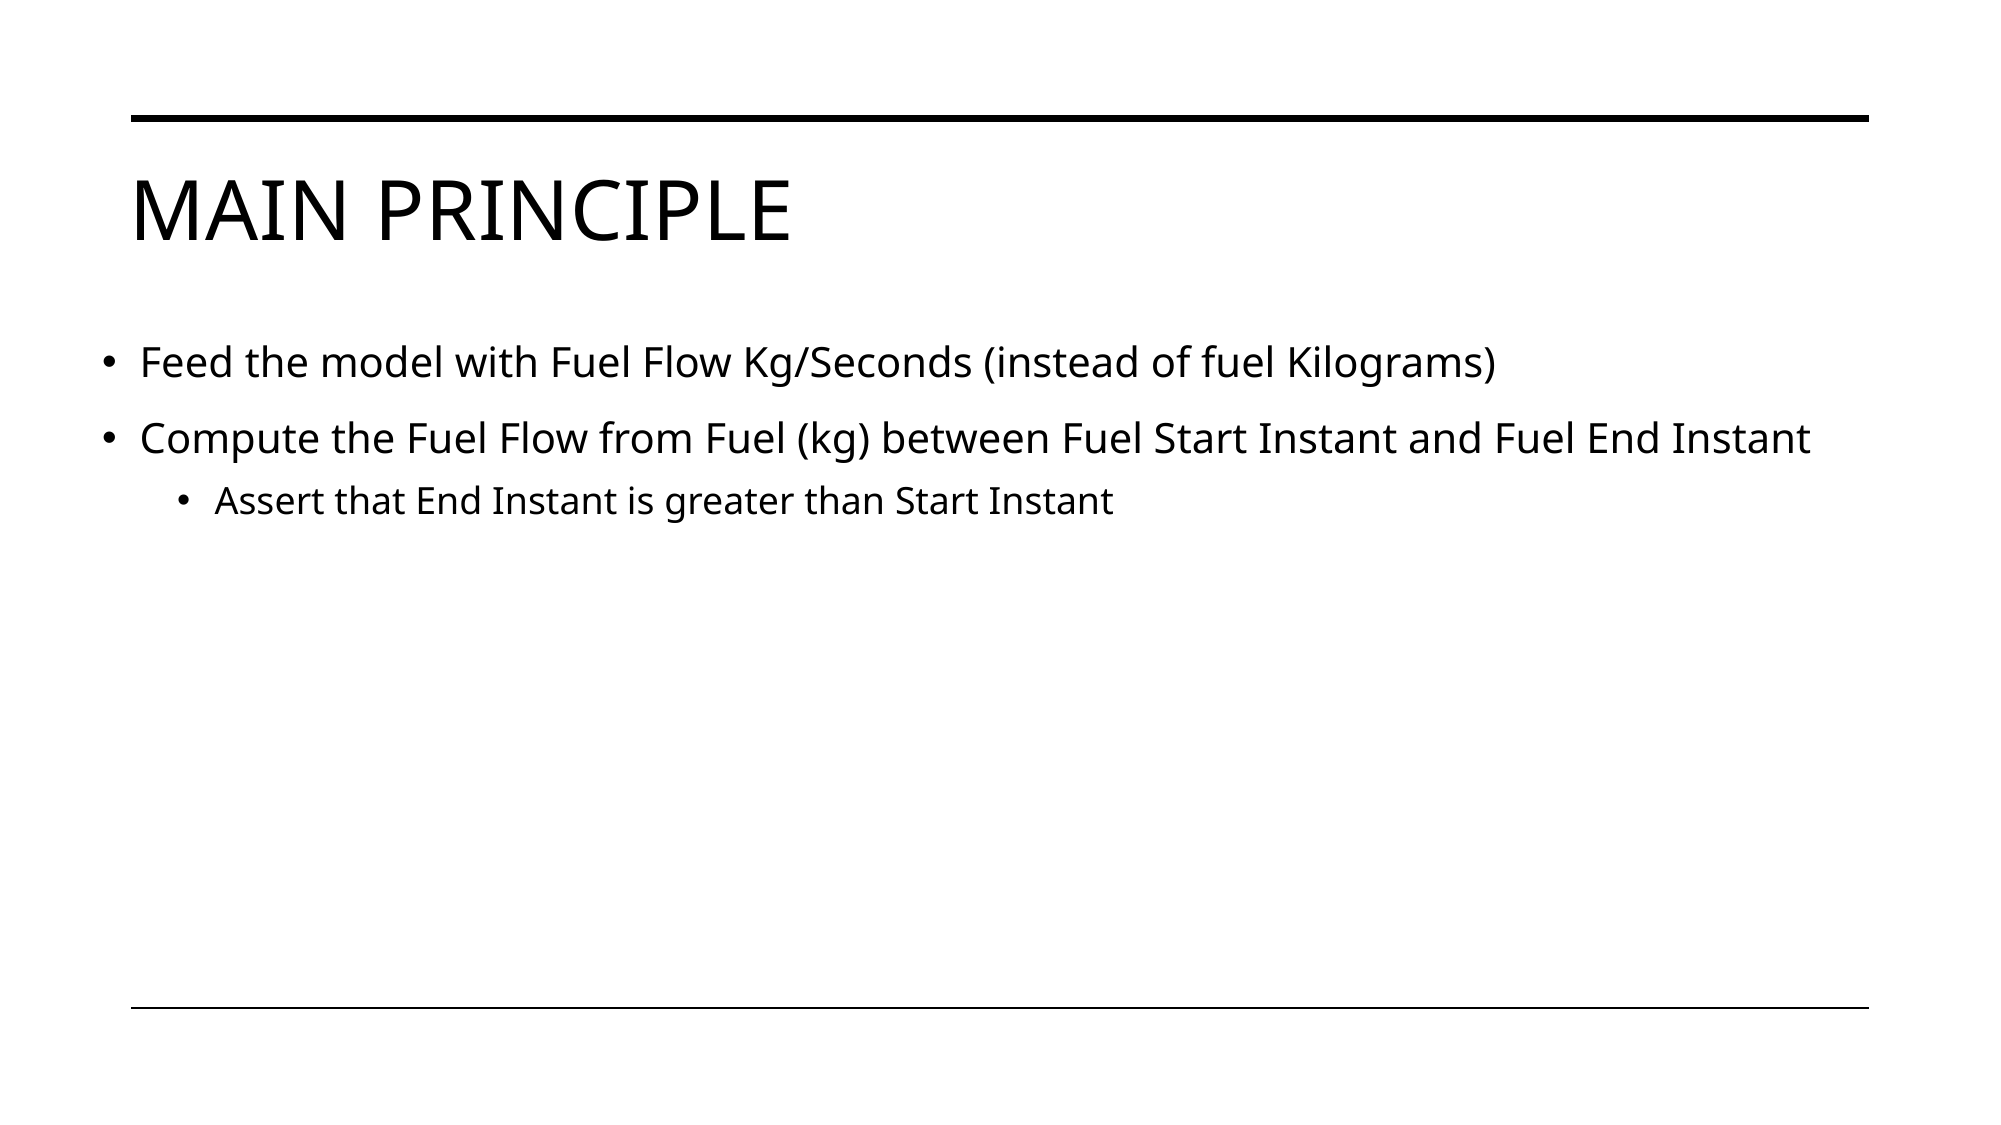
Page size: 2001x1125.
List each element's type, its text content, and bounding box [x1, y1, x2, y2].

text_box Feed the model with Fuel Flow Kg/Seconds (instead of fuel Kilograms) Compute the Fuel Flow from Fuel (kg) between Fuel Start Instant and Fuel End Instant Assert that End Instant is greater than Start Instant [87, 323, 1869, 978]
title Main principle [114, 149, 1869, 323]
